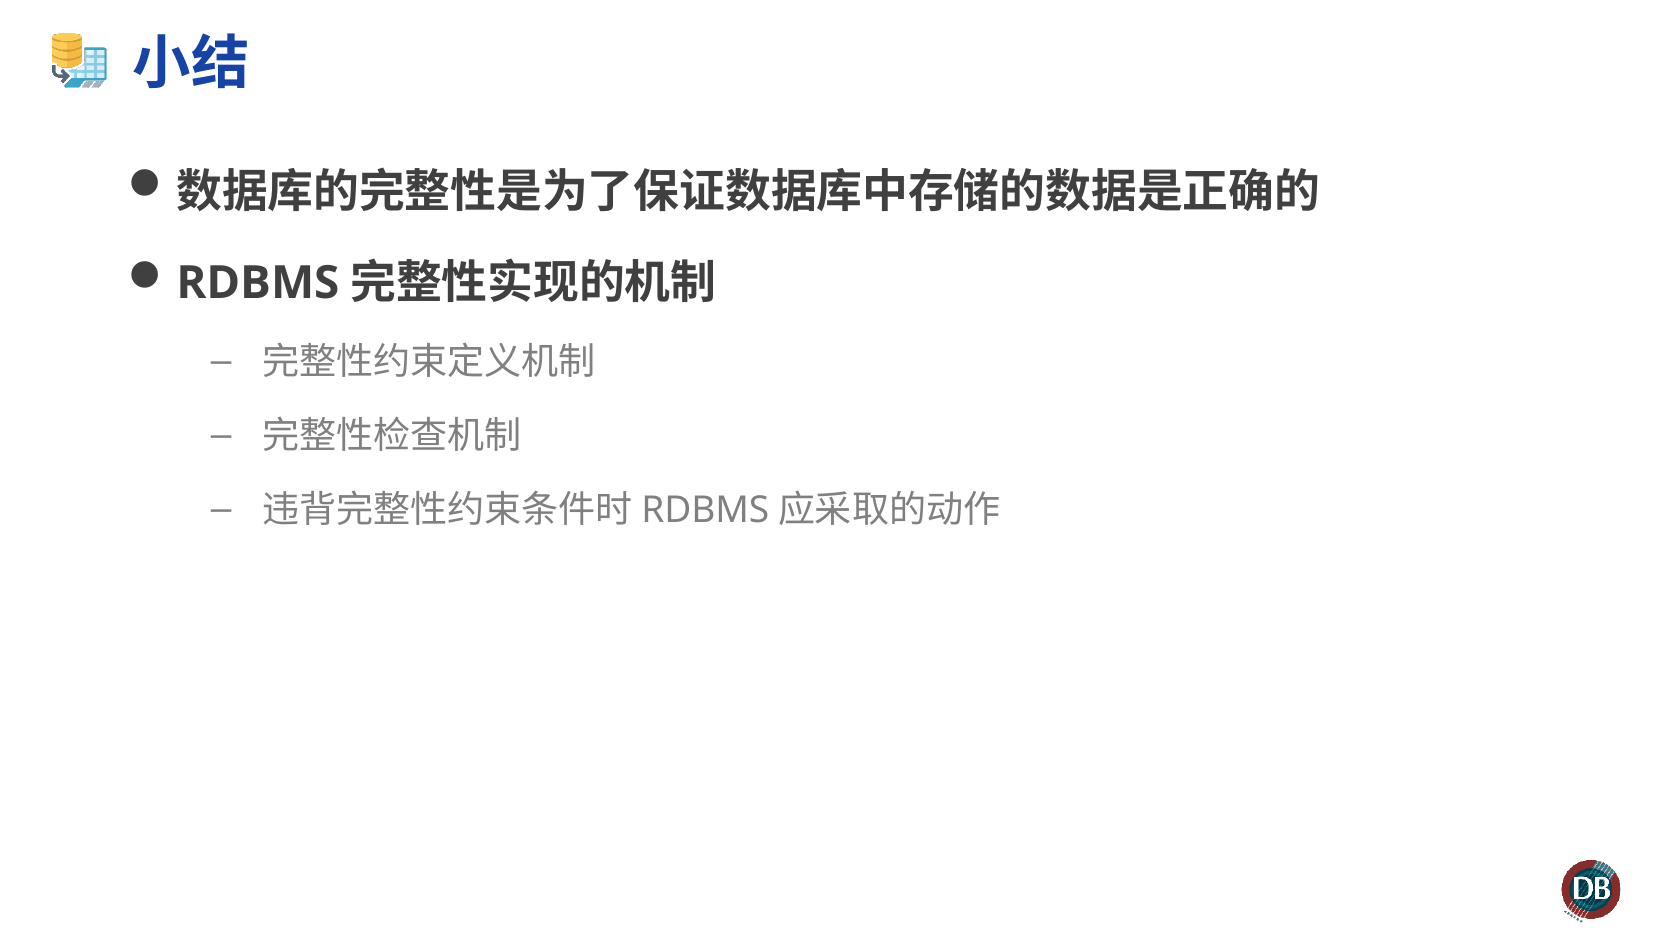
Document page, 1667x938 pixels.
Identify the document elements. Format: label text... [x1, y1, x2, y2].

title 小结 [118, 17, 1590, 103]
list 数据库的完整性是为了保证数据库中存储的数据是正确的 RDBMS完整性实现的机制 完整性约束定义机制 完整性检查机制 违背完整性约束条件时RDBMS应采取的动作 [112, 126, 1590, 835]
picture [49, 30, 109, 90]
picture [1557, 858, 1623, 924]
